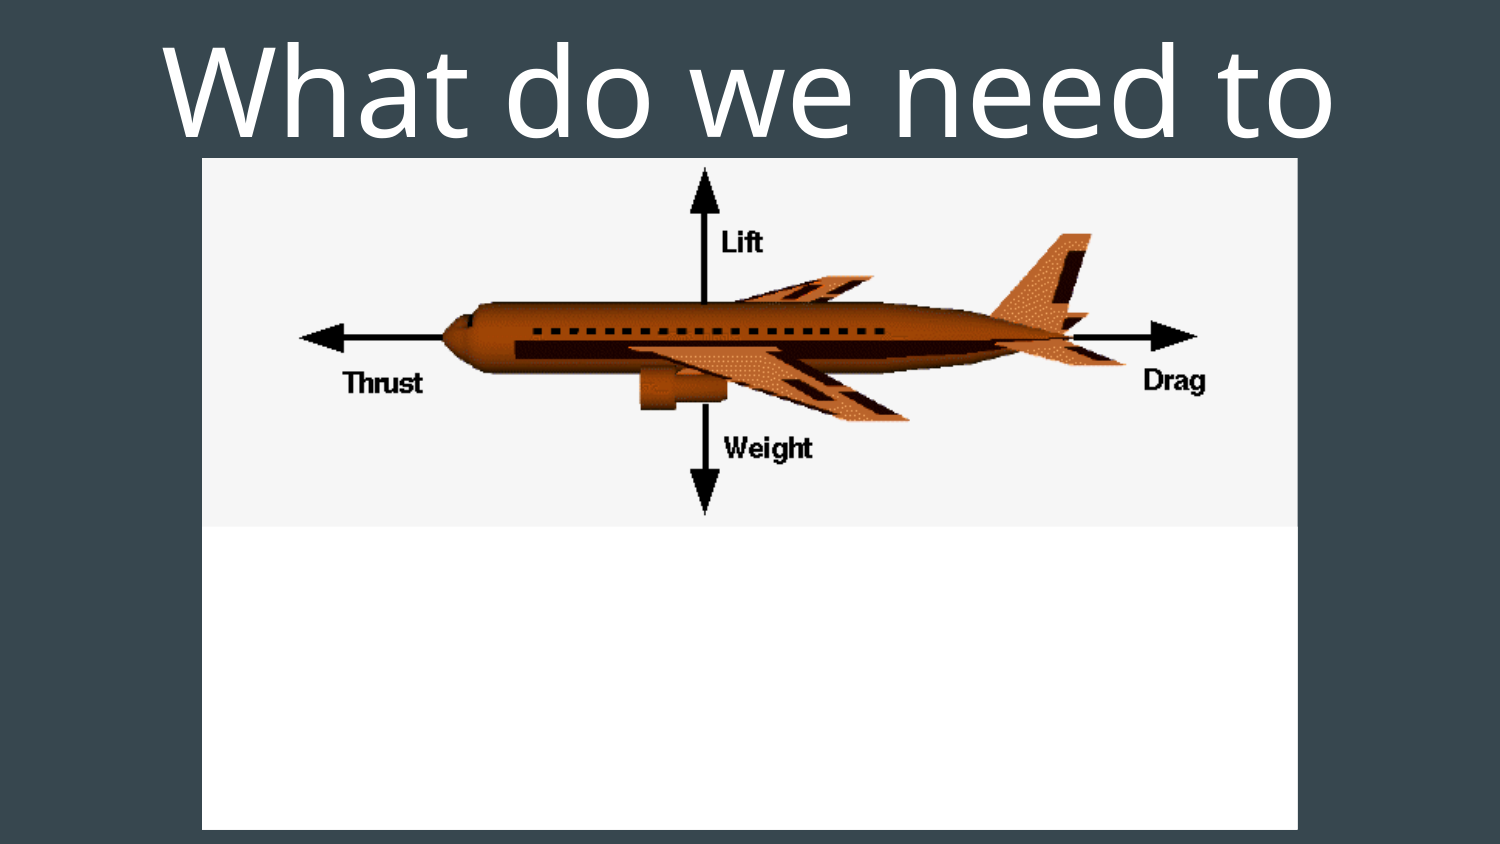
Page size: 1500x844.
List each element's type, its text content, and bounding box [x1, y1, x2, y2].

title What do we need to know? [51, 0, 1449, 92]
picture [201, 158, 1299, 830]
